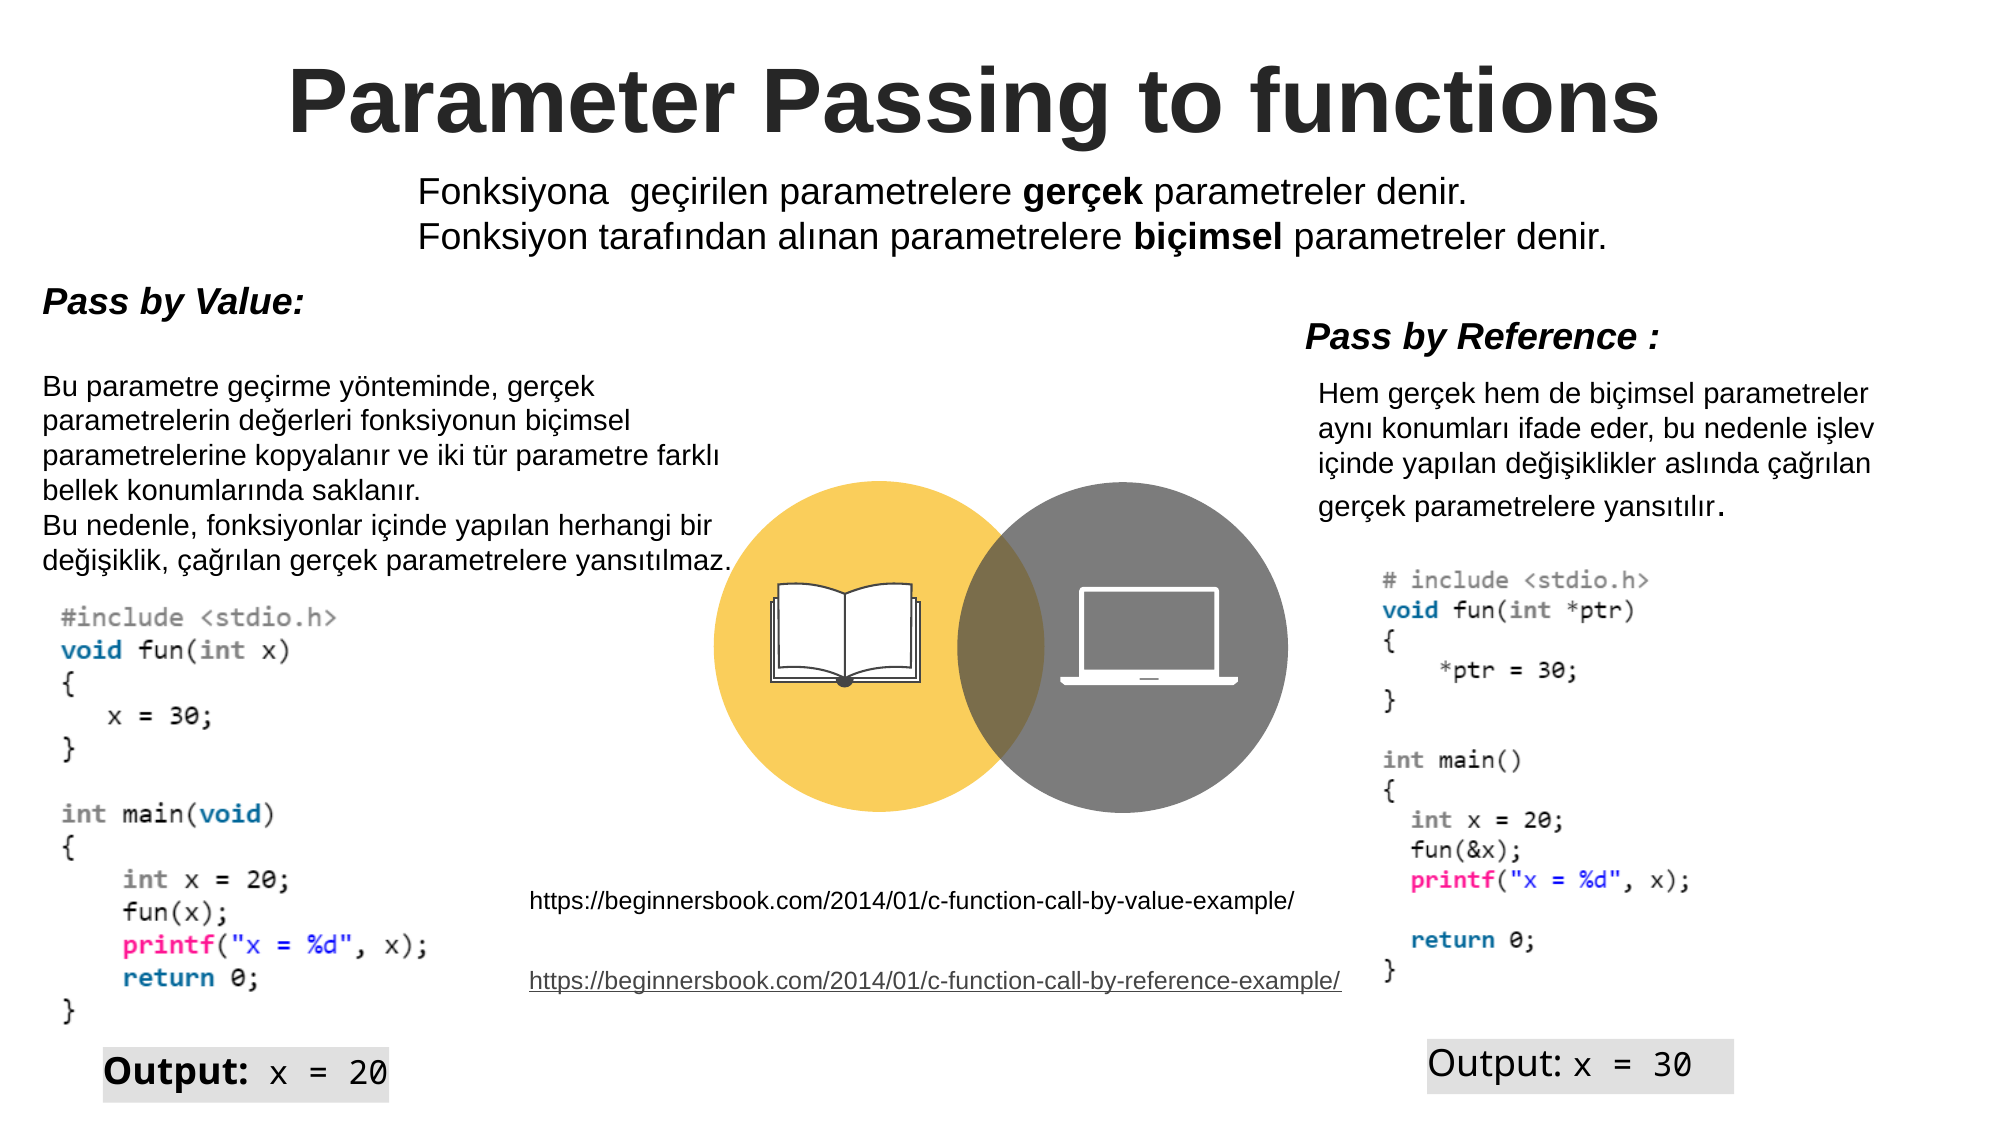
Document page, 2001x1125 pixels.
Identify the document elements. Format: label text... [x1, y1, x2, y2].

text_box Hem gerçek hem de biçimsel parametreler aynı konumları ifade eder, bu nedenle işlev içinde yapılan değişiklikler aslında çağrılan gerçek parametrelere yansıtılır. [1303, 366, 1892, 532]
picture [55, 584, 436, 1056]
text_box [770, 584, 921, 687]
list Parameter Passing to functions [140, 43, 1811, 162]
picture [1377, 552, 1723, 1004]
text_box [713, 481, 1288, 813]
text_box Pass by Value: Bu parametre geçirme yönteminde, gerçek parametrelerin değerleri fonksiyonun biçimsel parametrelerine kopyalanır ve iki tür parametre farklı bellek konumlarında saklanır. Bu nedenle, fonksiyonlar içinde yapılan herhangi bir değişiklik, çağrılan gerçek parametrelere yansıtılmaz. [27, 269, 779, 584]
text_box Fonksiyona geçirilen parametrelere gerçek parametreler denir. Fonksiyon tarafından alınan parametrelere biçimsel parametreler denir. [402, 159, 1667, 265]
text_box Output: x = 30 [1427, 1038, 1735, 1095]
text_box https://beginnersbook.com/2014/01/c-function-call-by-reference-example/ [514, 957, 1361, 1002]
text_box Output: x = 20 [102, 1056, 390, 1103]
text_box https://beginnersbook.com/2014/01/c-function-call-by-value-example/ [514, 877, 1326, 923]
text_box Pass by Reference : [1290, 304, 1676, 364]
